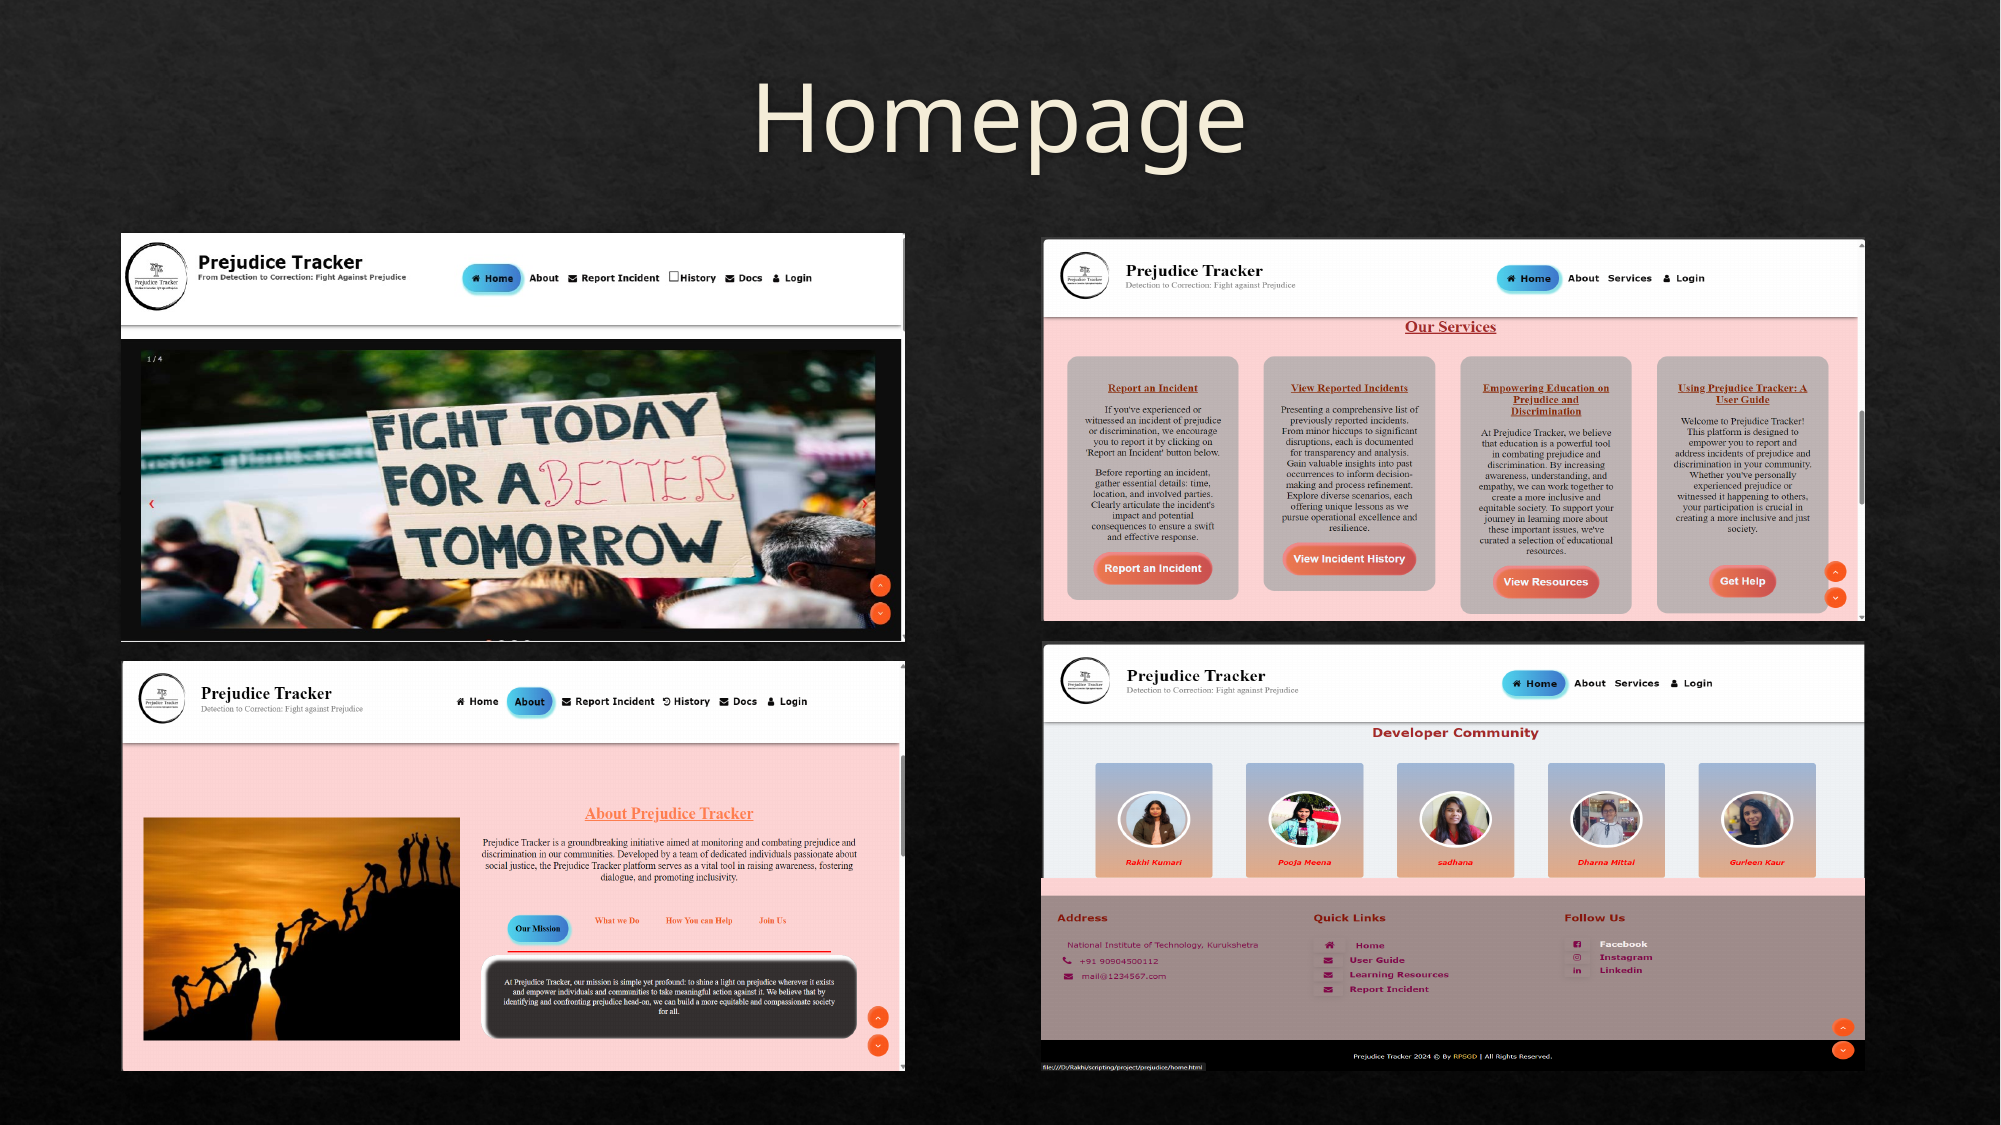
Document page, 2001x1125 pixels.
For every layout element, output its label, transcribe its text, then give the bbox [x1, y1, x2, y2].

picture [1041, 237, 1865, 621]
picture [121, 661, 906, 1071]
title Homepage [150, 54, 1850, 189]
picture [1041, 641, 1865, 1071]
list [121, 233, 906, 643]
